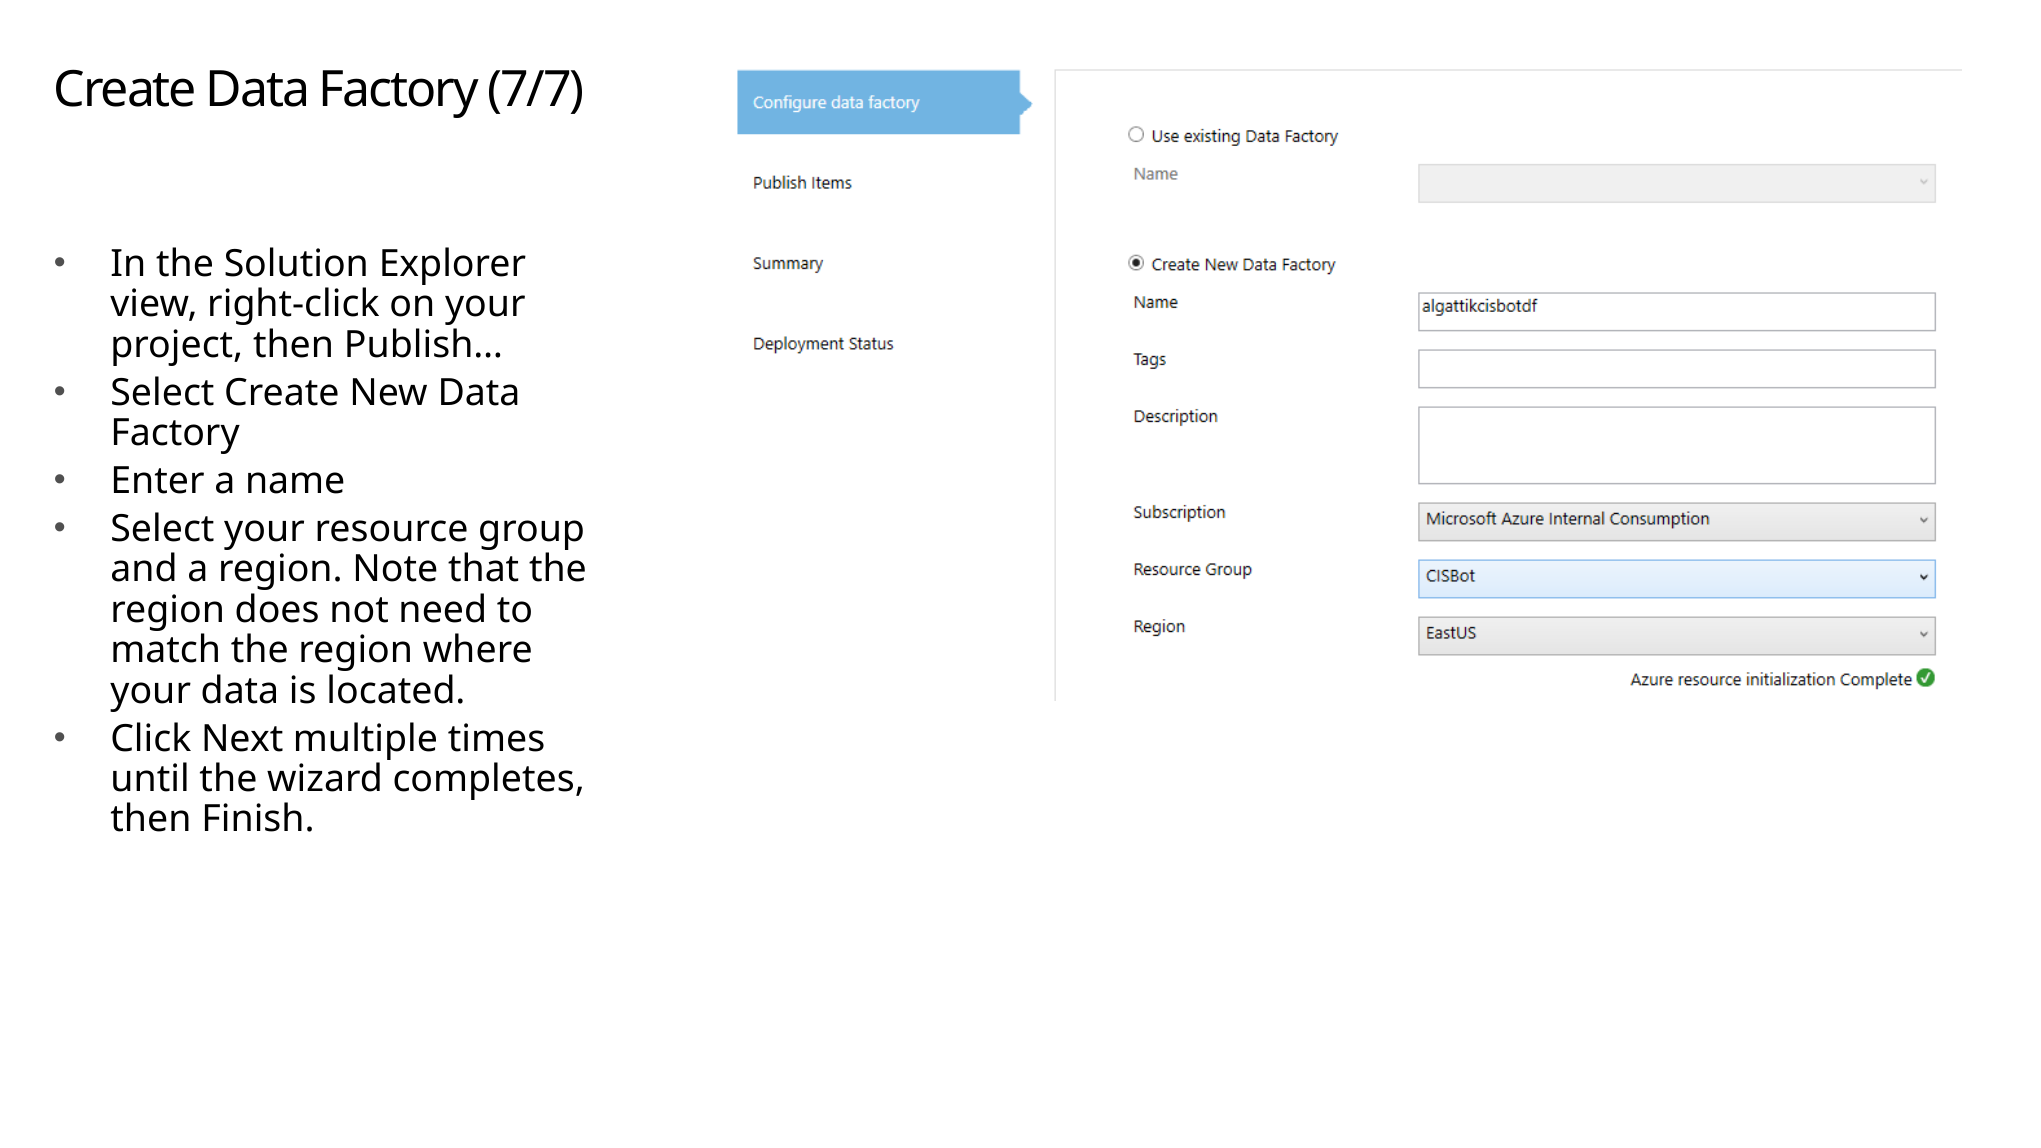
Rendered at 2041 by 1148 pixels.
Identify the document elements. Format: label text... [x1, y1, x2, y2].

list In the Solution Explorer view, right-click on your project, then Publish… Select Create New Data Factory Enter a name Select your resource group and a region. Note that the region does not need to match the region where your data is located. Click Next multiple times until the wizard completes, then Finish. [30, 228, 616, 883]
title Create Data Factory (7/7) [30, 48, 616, 134]
picture [734, 63, 1962, 701]
